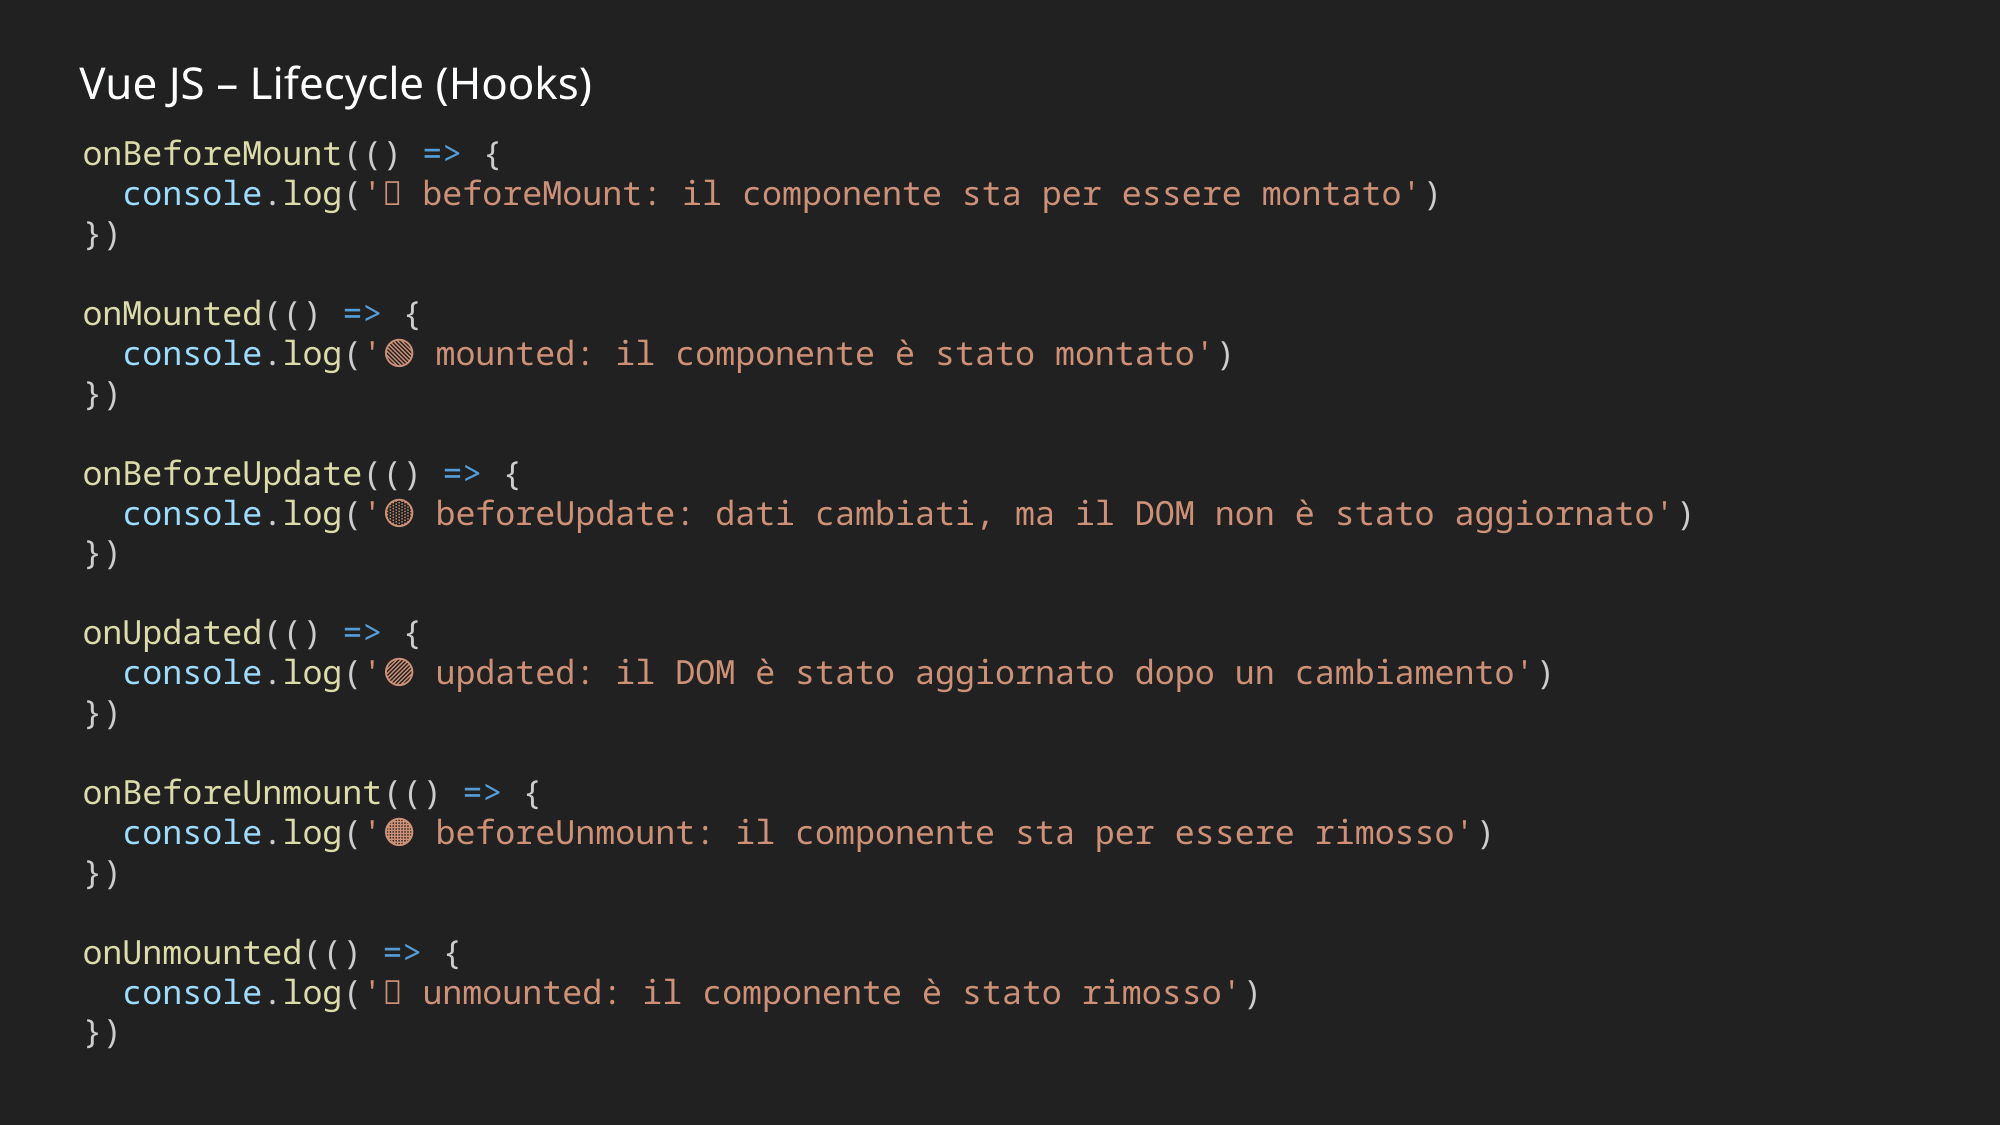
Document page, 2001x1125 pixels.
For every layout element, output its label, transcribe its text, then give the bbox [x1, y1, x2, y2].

text_box Vue JS – Lifecycle (Hooks) [64, 54, 1790, 117]
text_box onBeforeMount(() => { console.log('🔵 beforeMount: il componente sta per essere montato') }) onMounted(() => { console.log('🟢 mounted: il componente è stato montato') }) onBeforeUpdate(() => { console.log('🟡 beforeUpdate: dati cambiati, ma il DOM non è stato aggiornato') }) onUpdated(() => { console.log('🟣 updated: il DOM è stato aggiornato dopo un cambiamento') }) onBeforeUnmount(() => { console.log('🟠 beforeUnmount: il componente sta per essere rimosso') }) onUnmounted(() => { console.log('🔴 unmounted: il componente è stato rimosso') }) [67, 125, 1933, 1058]
